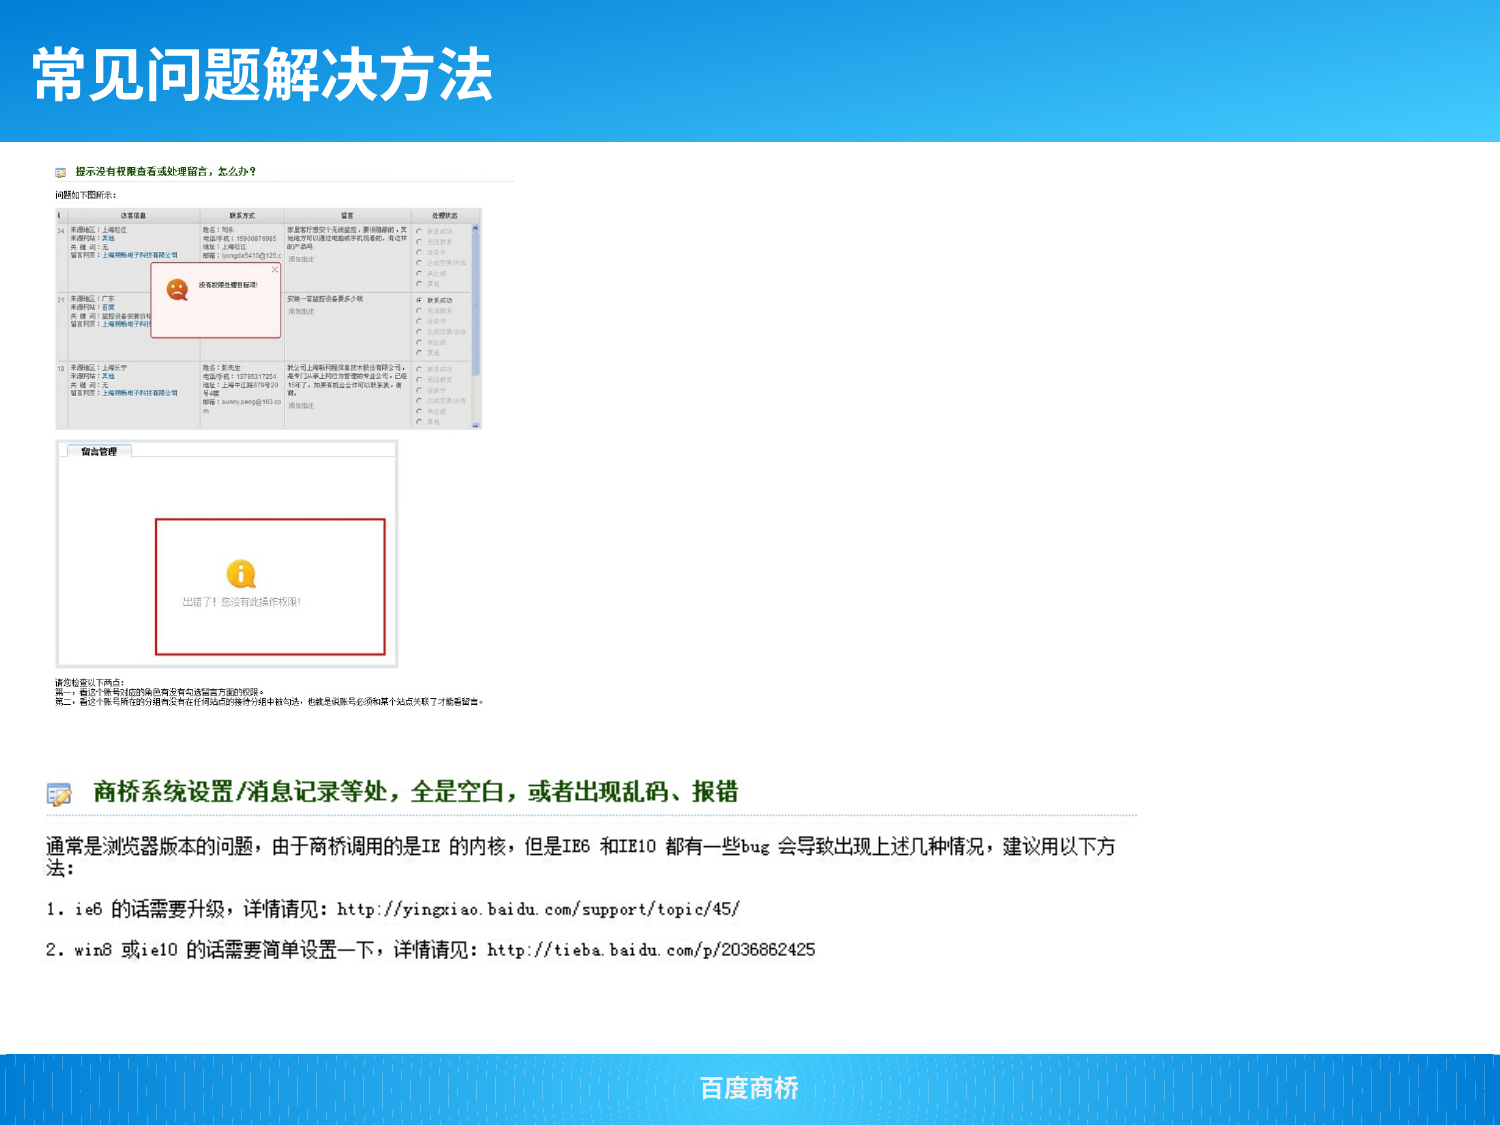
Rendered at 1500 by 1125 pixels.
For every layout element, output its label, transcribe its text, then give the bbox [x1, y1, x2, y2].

title 常见问题解决方法 [14, 21, 1365, 126]
picture [41, 763, 1137, 970]
footer 百度商桥 [512, 1067, 988, 1115]
picture [52, 160, 514, 708]
